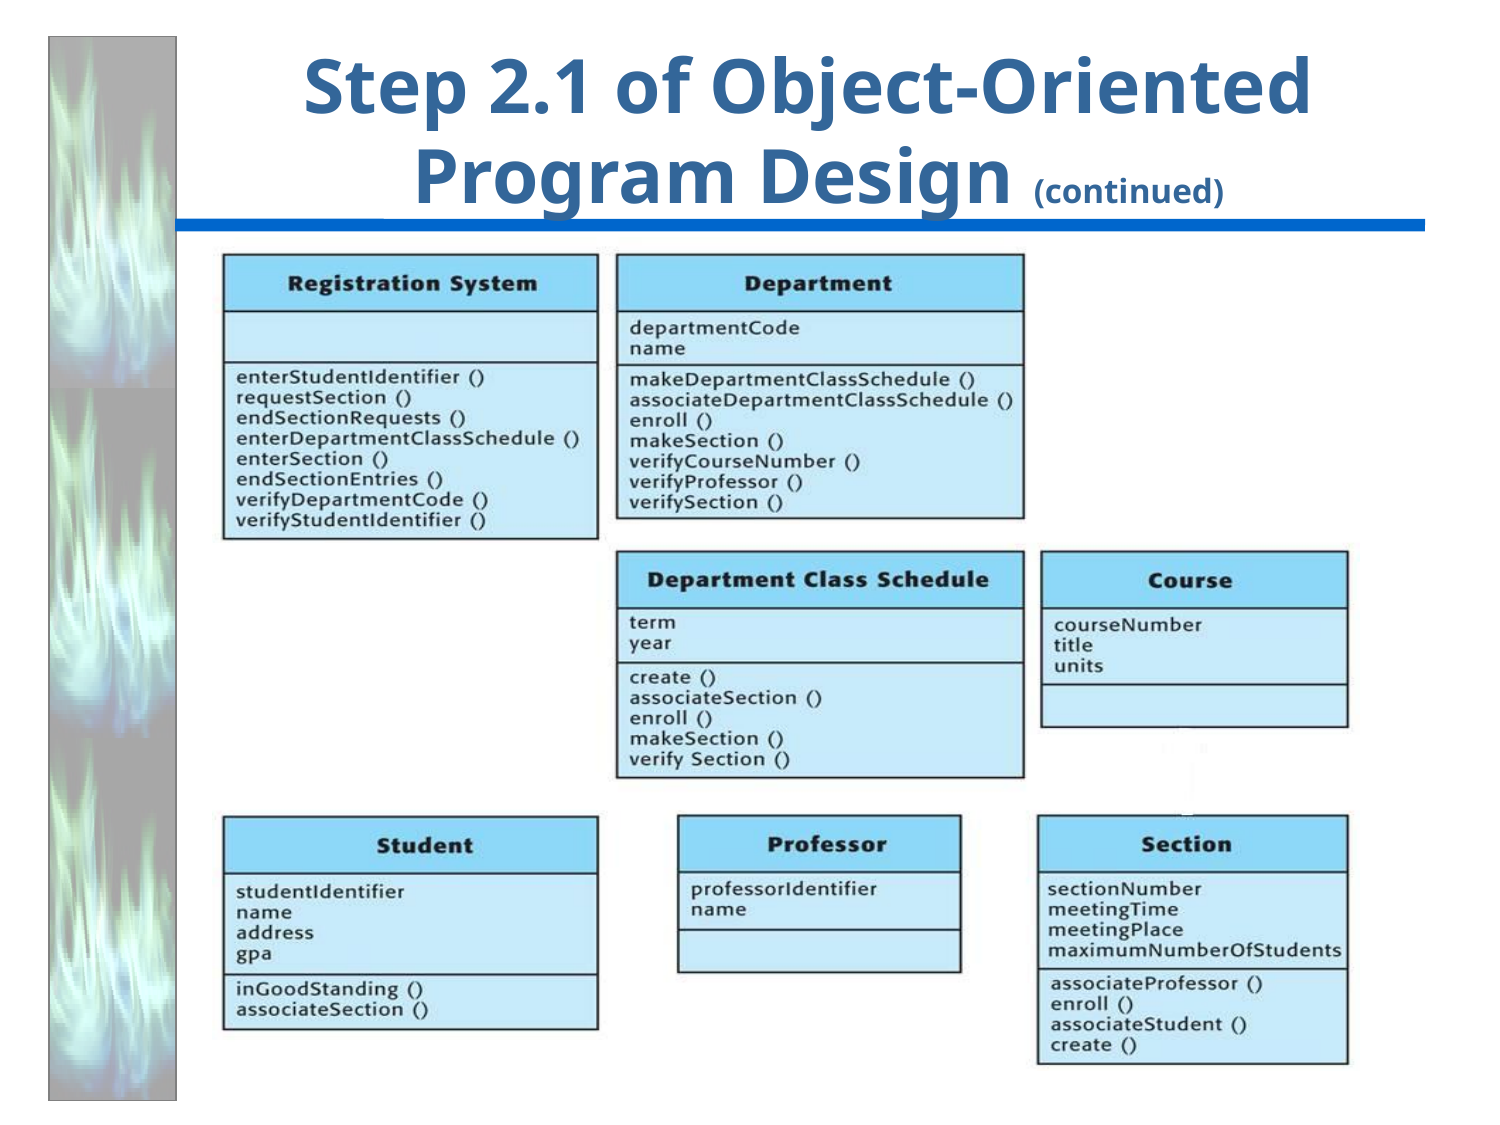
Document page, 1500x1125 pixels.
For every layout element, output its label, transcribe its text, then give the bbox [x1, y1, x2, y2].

picture [212, 237, 1360, 1071]
title Step 2.1 of Object-Oriented Program Design (continued) [212, 45, 1425, 213]
